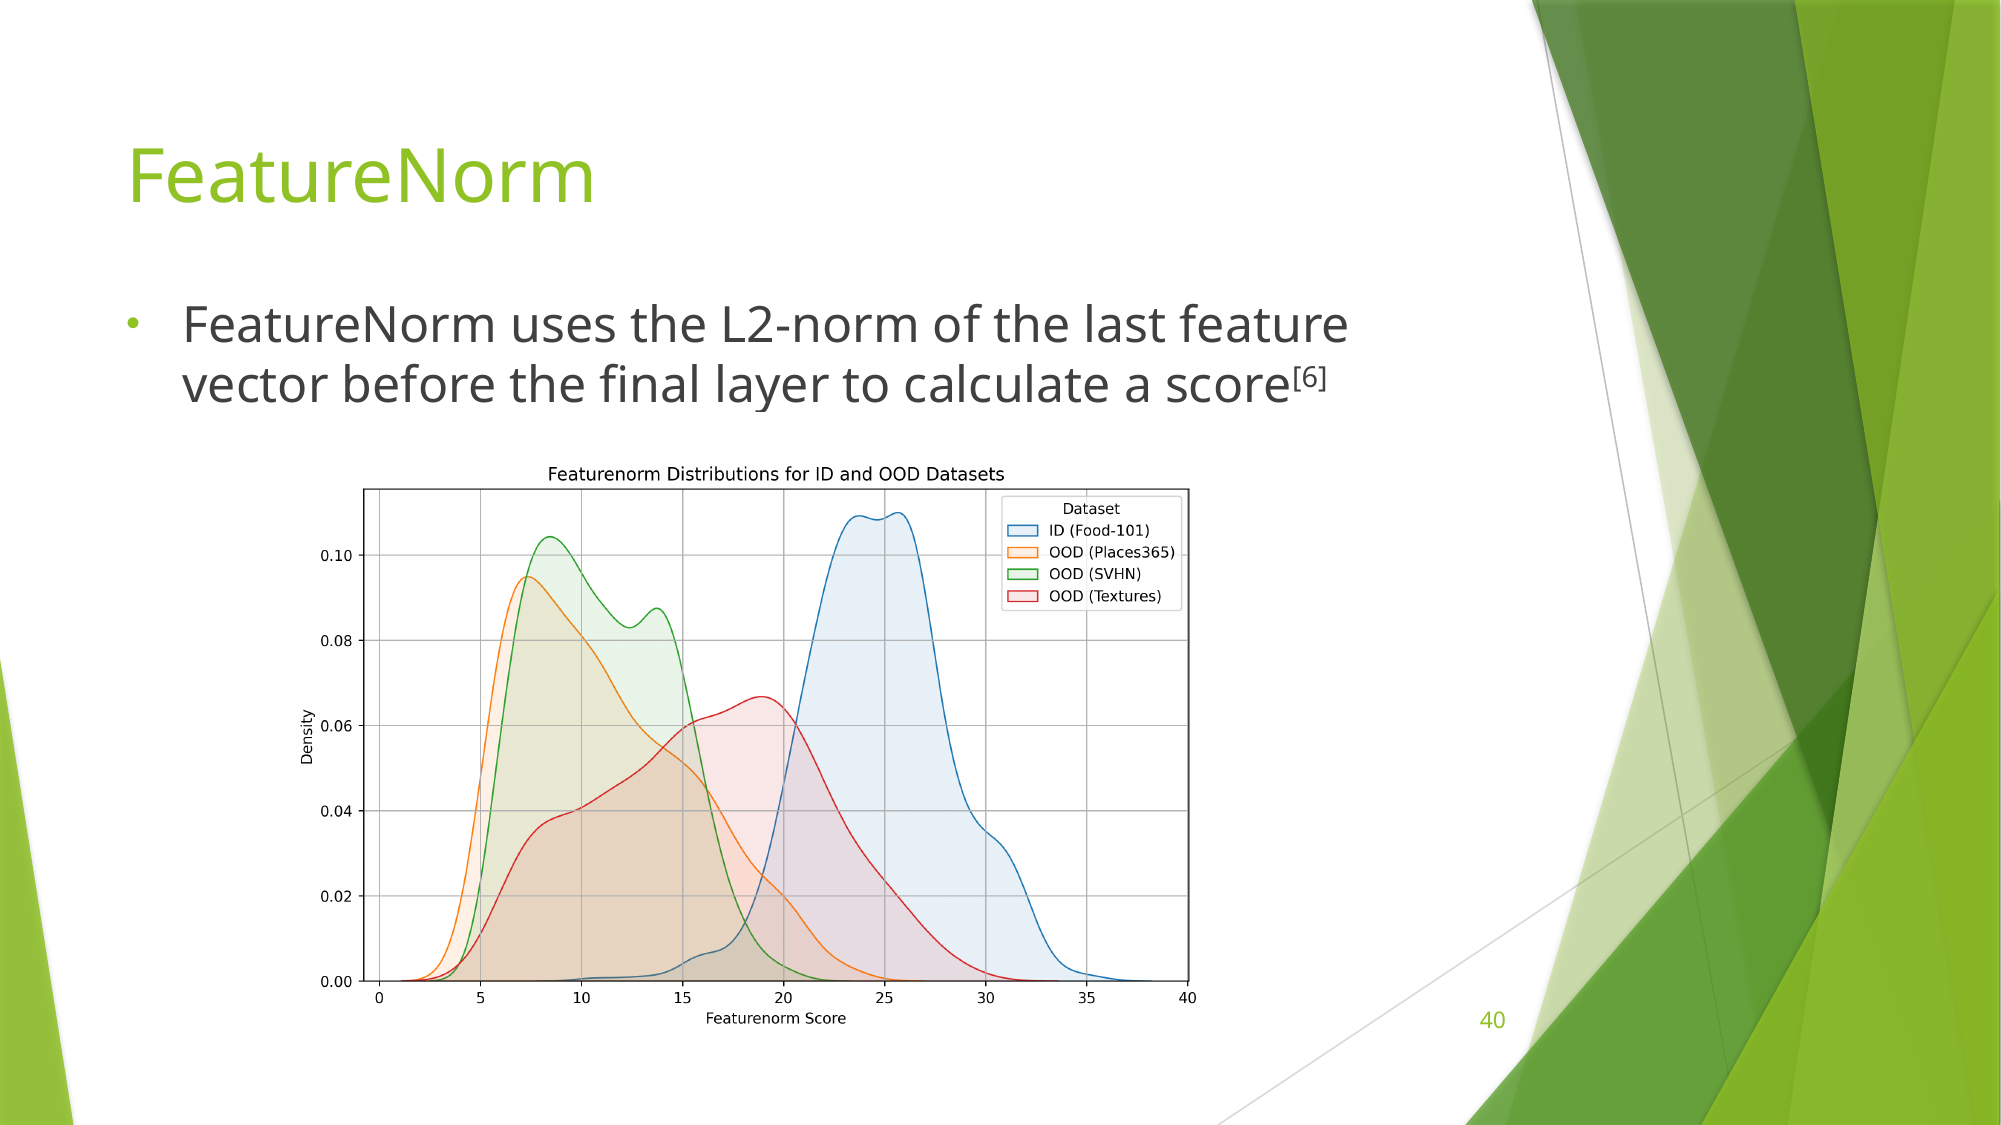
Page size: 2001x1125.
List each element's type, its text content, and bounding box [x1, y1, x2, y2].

list FeatureNorm uses the L2-norm of the last feature vector before the final layer to calculate a score[6] [111, 284, 1522, 991]
picture [230, 412, 1295, 1052]
title FeatureNorm [111, 119, 1522, 269]
slide_number 40 [1409, 991, 1522, 1051]
